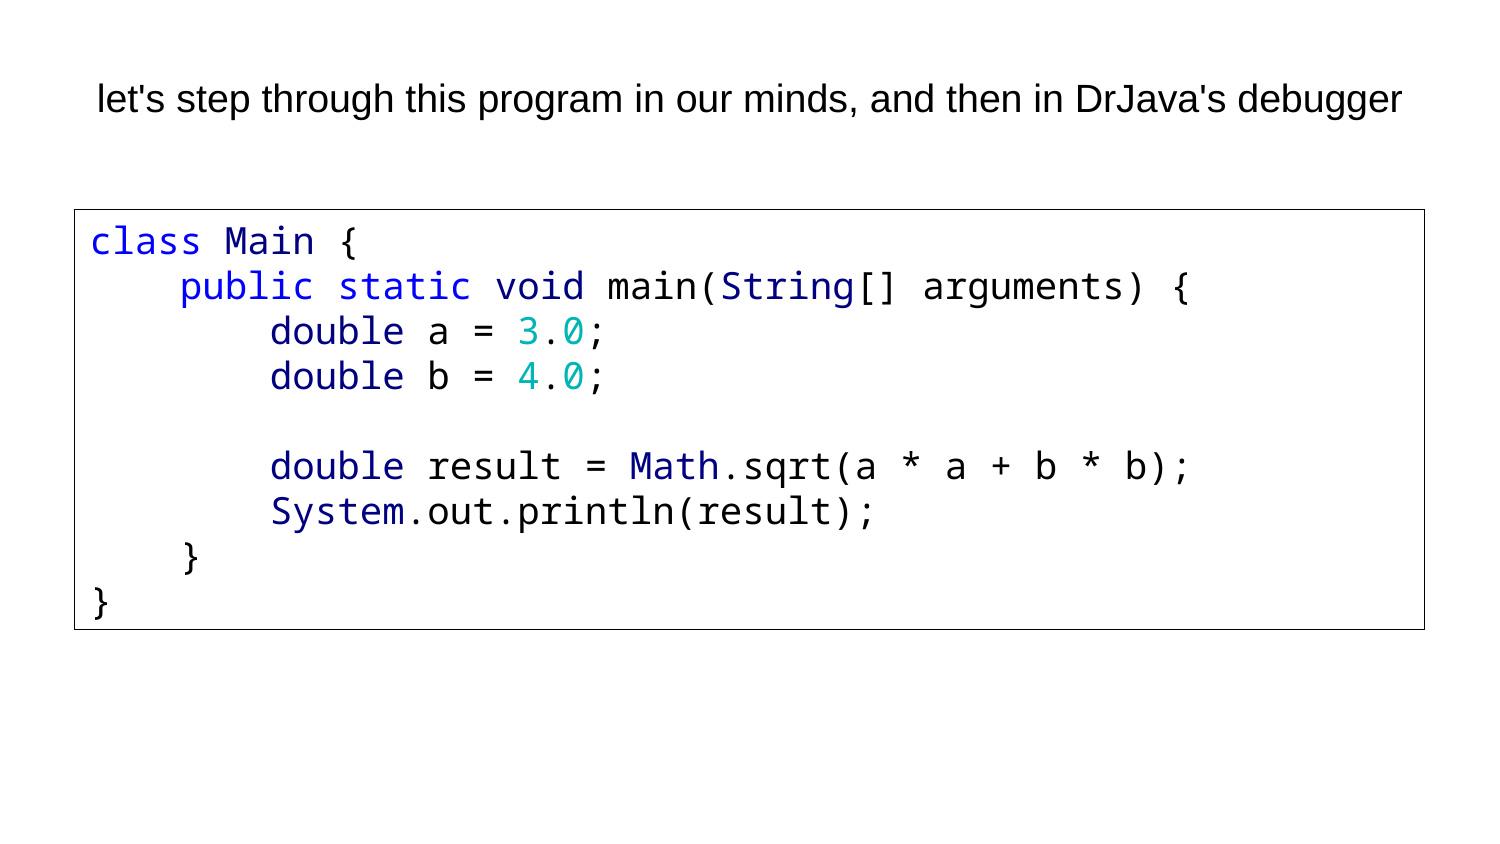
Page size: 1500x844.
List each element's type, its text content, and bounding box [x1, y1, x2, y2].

title let's step through this program in our minds, and then in DrJava's debugger [75, 41, 1425, 152]
text_box class Main { public static void main(String[] arguments) { double a = 3.0; double b = 4.0; double result = Math.sqrt(a * a + b * b); System.out.println(result); } } [74, 209, 1425, 630]
